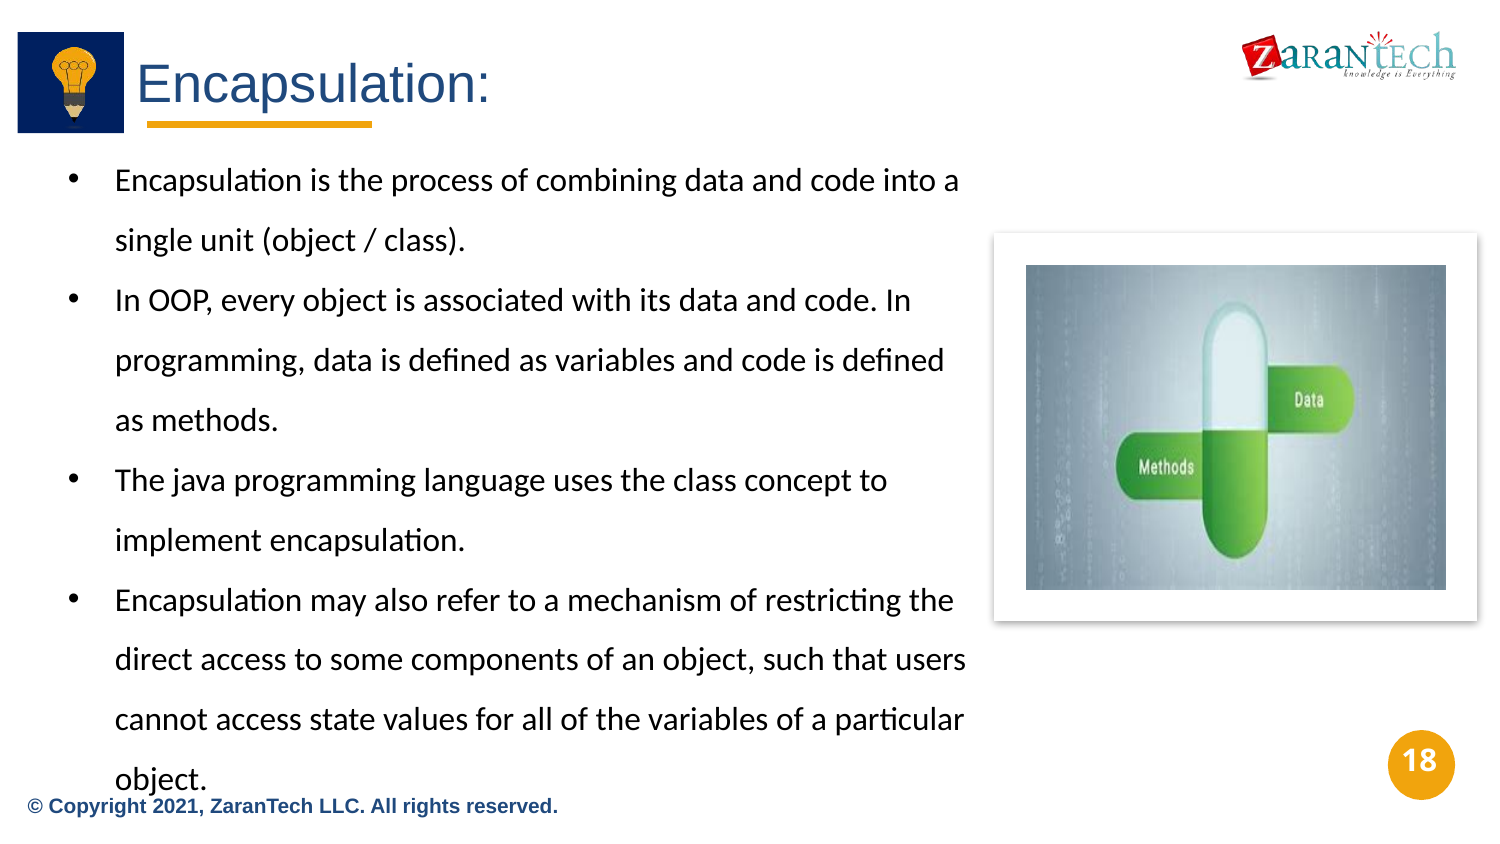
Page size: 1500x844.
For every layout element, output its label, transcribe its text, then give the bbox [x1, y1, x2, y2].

title Encapsulation: [122, 44, 1396, 189]
picture [1232, 25, 1473, 85]
picture [1025, 264, 1447, 591]
slide_number ‹#› [1395, 738, 1446, 844]
text_box Encapsulation is the process of combining data and code into a single unit (object / class). In OOP, every object is associated with its data and code. In programming, data is defined as variables and code is defined as methods. The java programming language uses the class concept to implement encapsulation. Encapsulation may also refer to a mechanism of restricting the direct access to some components of an object, such that users cannot access state values for all of the variables of a particular object. [52, 131, 995, 807]
footer © Copyright 2021, ZaranTech LLC. All rights reserved. [25, 793, 562, 844]
picture [52, 47, 96, 130]
